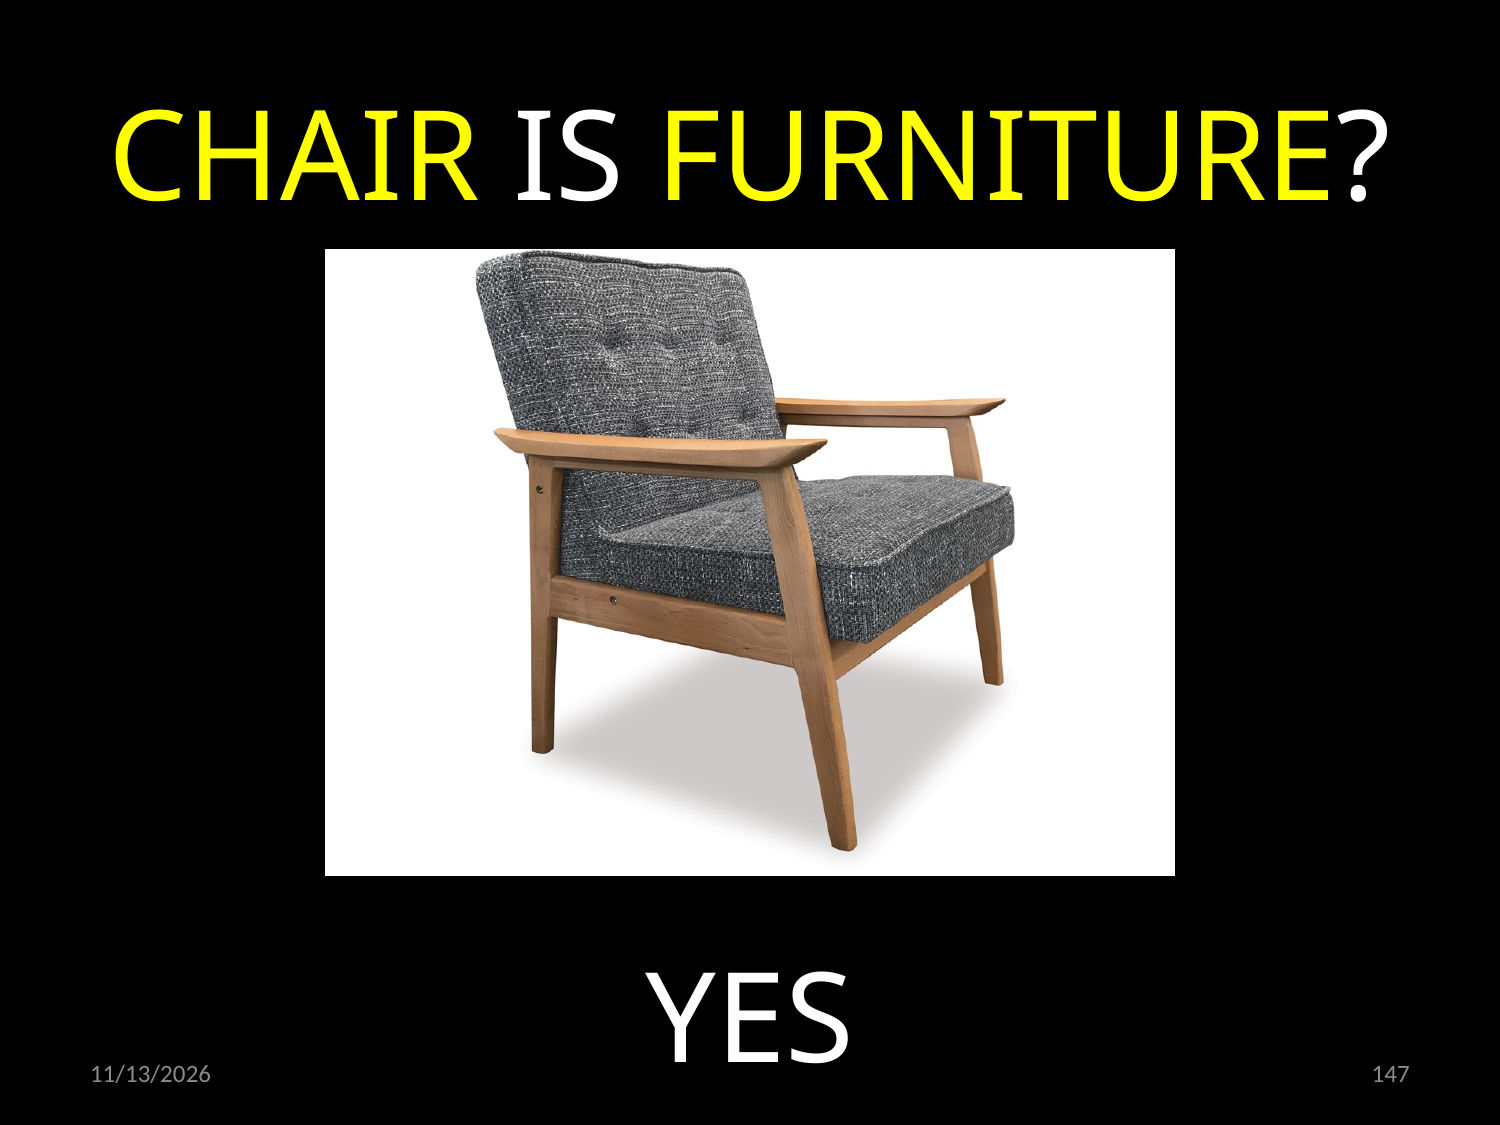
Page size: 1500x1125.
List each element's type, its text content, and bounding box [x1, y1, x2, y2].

text_box YES [0, 930, 1500, 1032]
text_box CHAIR IS FURNITURE? [0, 68, 1500, 170]
picture [325, 249, 1175, 876]
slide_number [75, 1042, 425, 1103]
slide_number 147 [1074, 1042, 1425, 1103]
